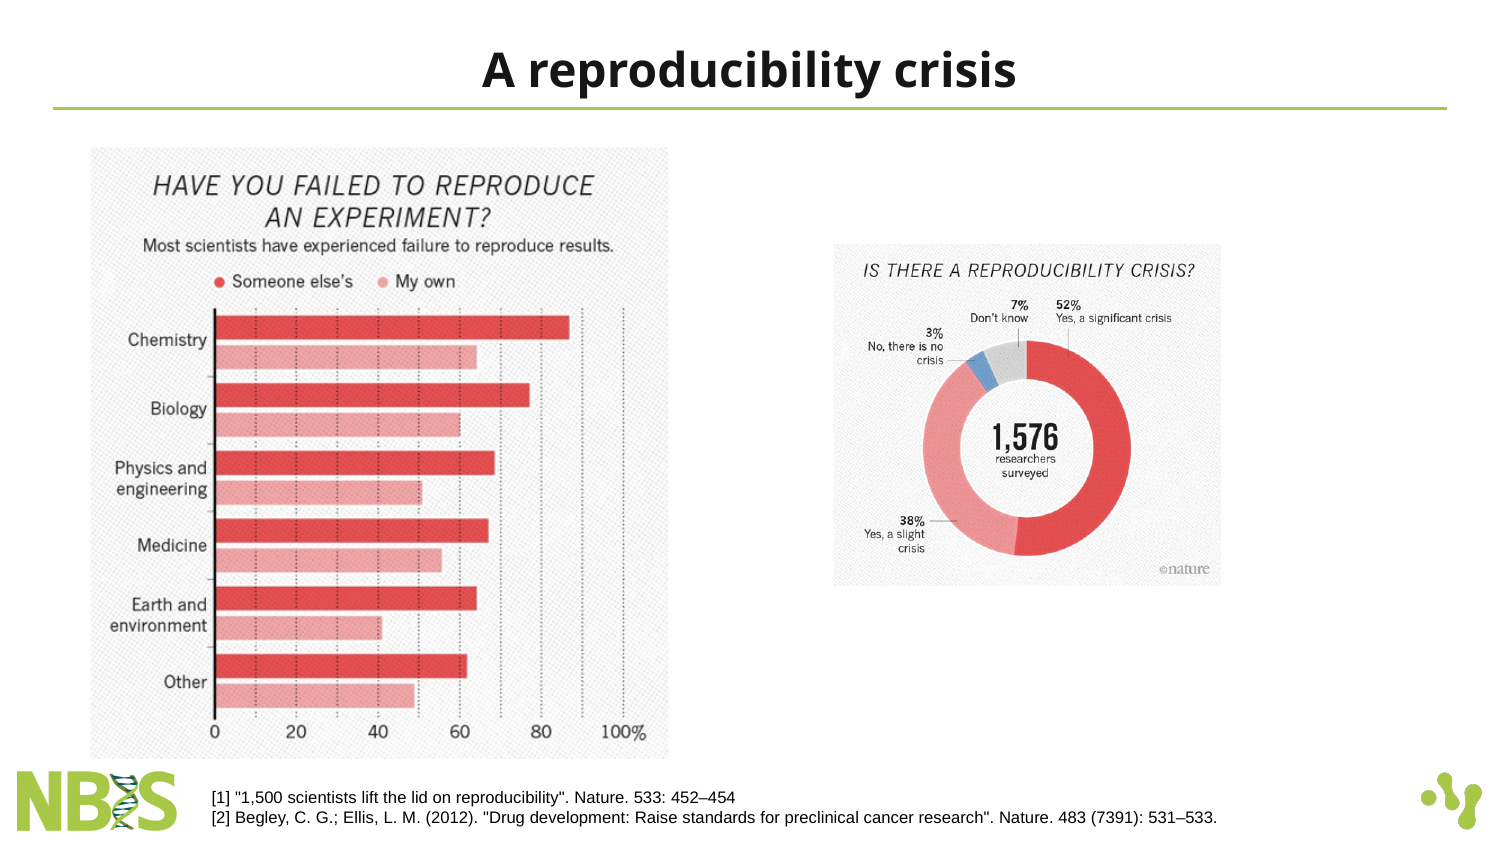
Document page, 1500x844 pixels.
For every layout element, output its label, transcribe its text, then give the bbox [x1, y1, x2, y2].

title A reproducibility crisis [53, 39, 1447, 107]
picture [832, 244, 1221, 586]
picture [17, 771, 178, 831]
picture [1419, 771, 1483, 831]
text_box [1] "1,500 scientists lift the lid on reproducibility". Nature. 533: 452–454 [2] Begley, C. G.; Ellis, L. M. (2012). "Drug development: Raise standards for preclinical cancer research". Nature. 483 (7391): 531–533. [196, 779, 1239, 822]
picture [90, 147, 669, 760]
